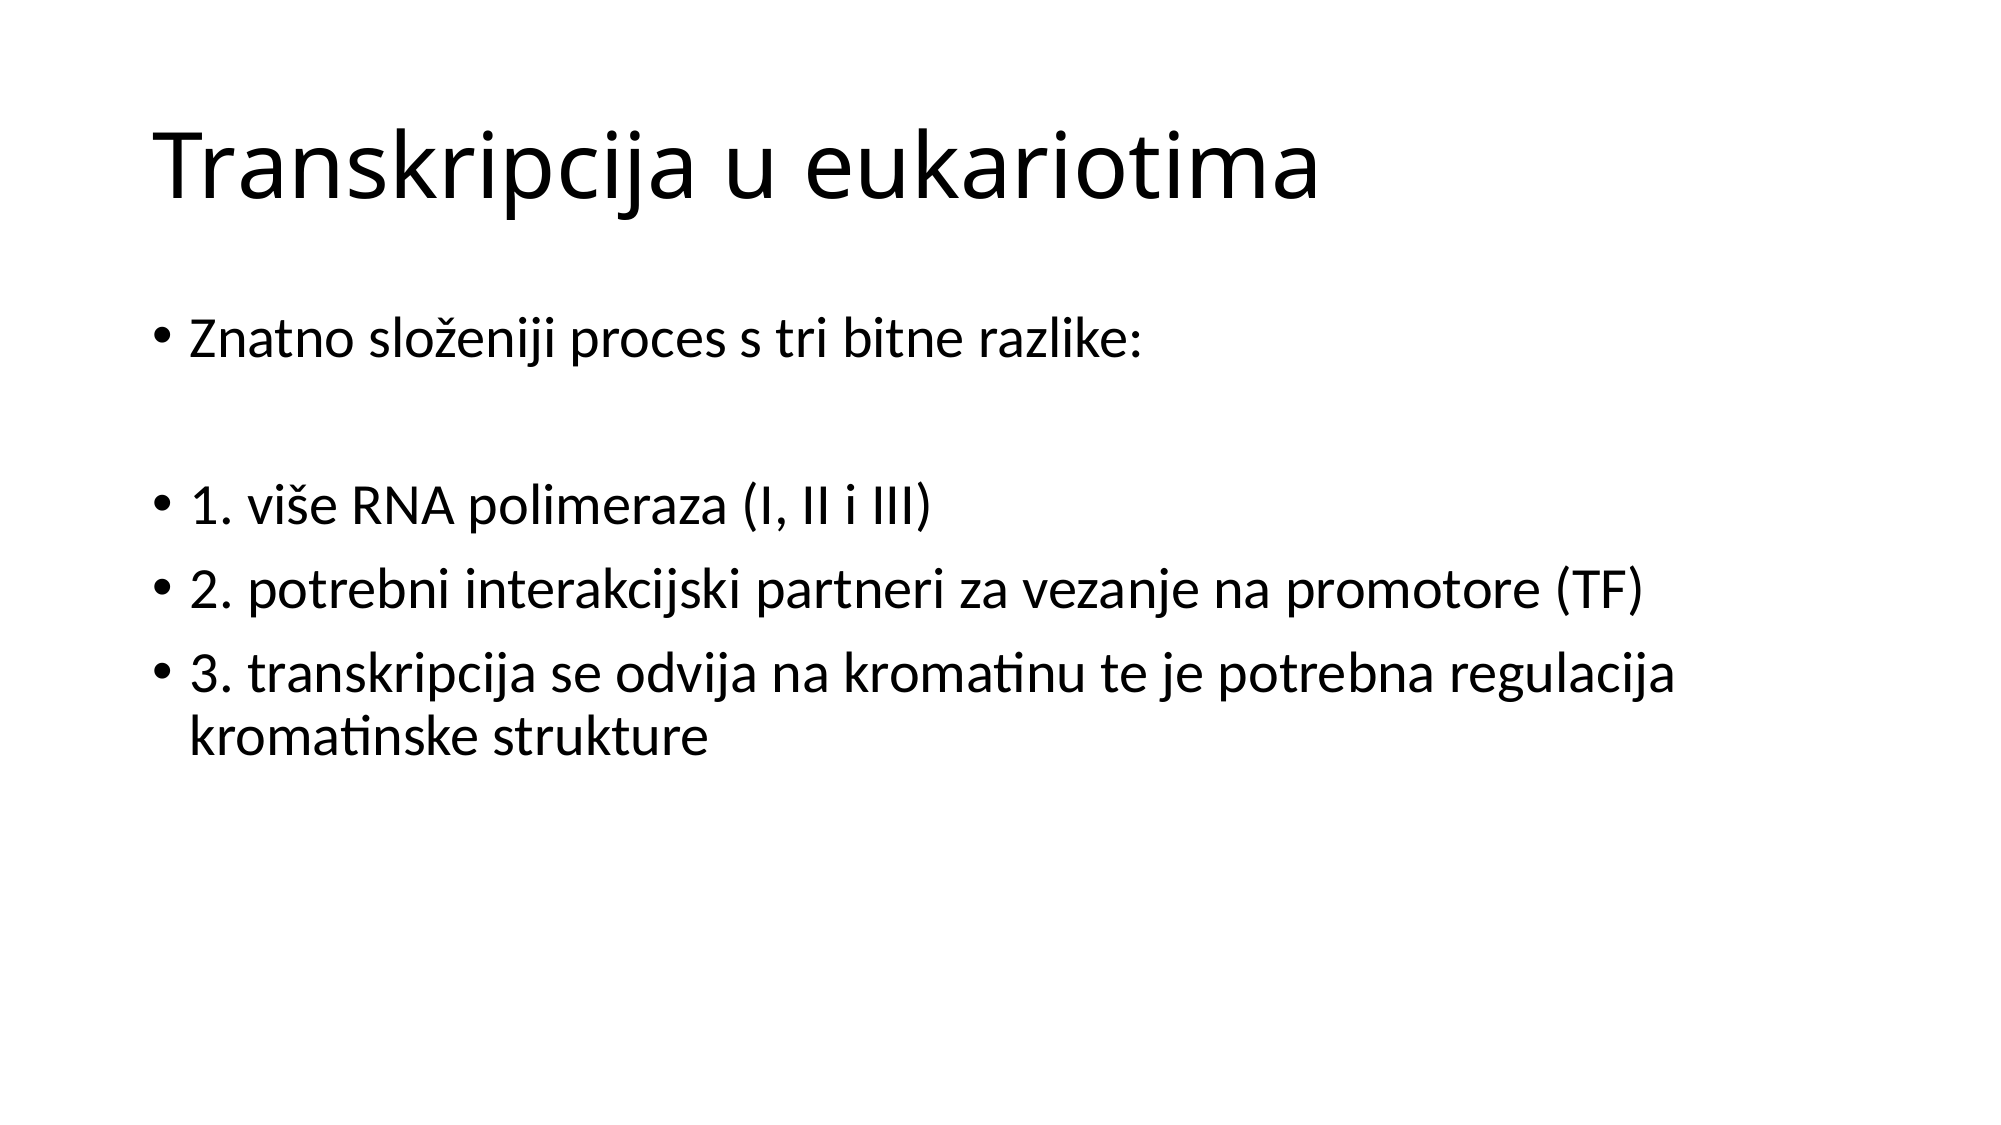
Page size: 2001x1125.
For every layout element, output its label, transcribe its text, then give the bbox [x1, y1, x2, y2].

list Znatno složeniji proces s tri bitne razlike: 1. više RNA polimeraza (I, II i III) 2. potrebni interakcijski partneri za vezanje na promotore (TF) 3. transkripcija se odvija na kromatinu te je potrebna regulacija kromatinske strukture [137, 299, 1863, 1014]
title Transkripcija u eukariotima [137, 59, 1863, 278]
